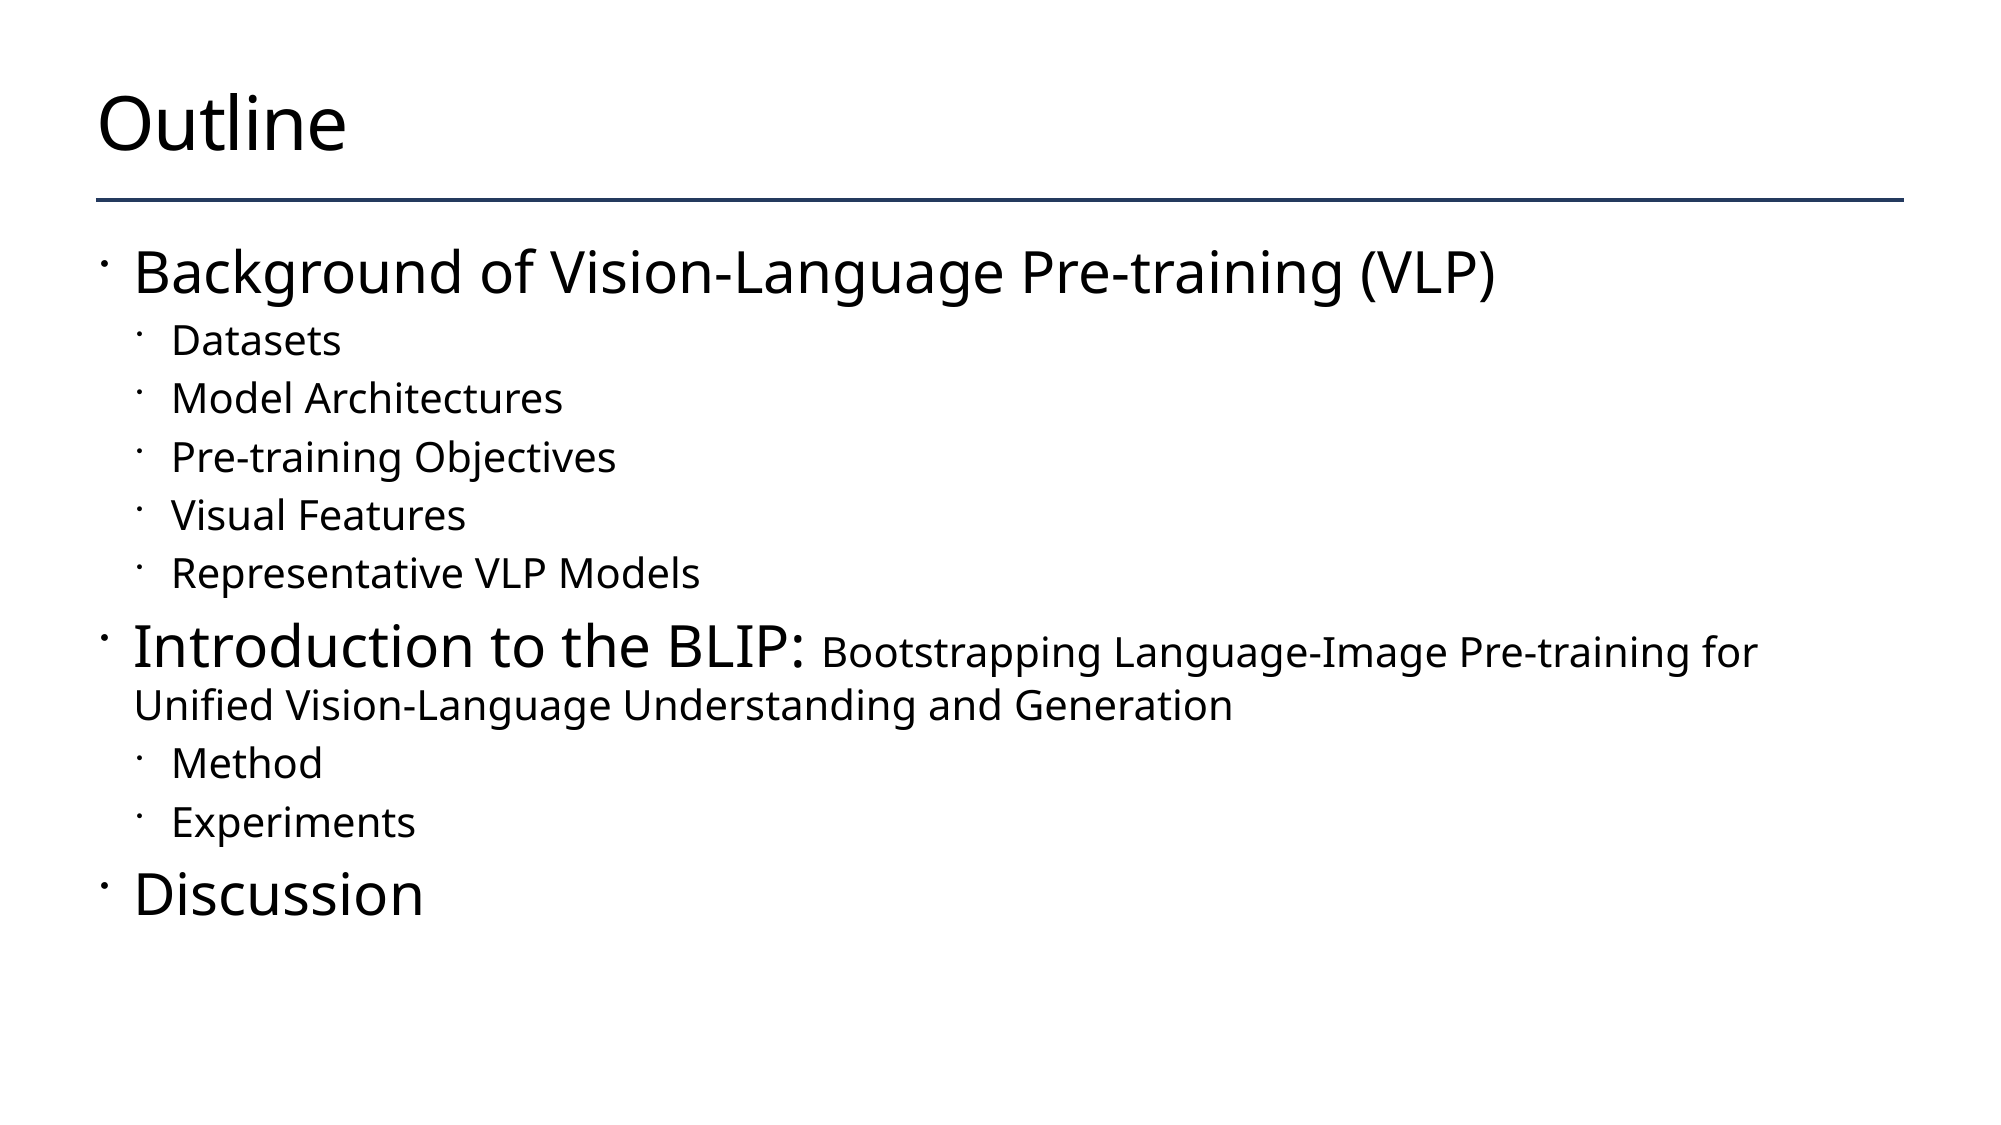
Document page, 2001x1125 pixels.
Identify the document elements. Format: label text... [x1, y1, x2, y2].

title Outline [96, 75, 1904, 166]
list Background of Vision-Language Pre-training (VLP) Datasets Model Architectures Pre-training Objectives Visual Features Representative VLP Models Introduction to the BLIP: Bootstrapping Language-Image Pre-training for Unified Vision-Language Understanding and Generation Method Experiments Discussion [95, 235, 1904, 951]
